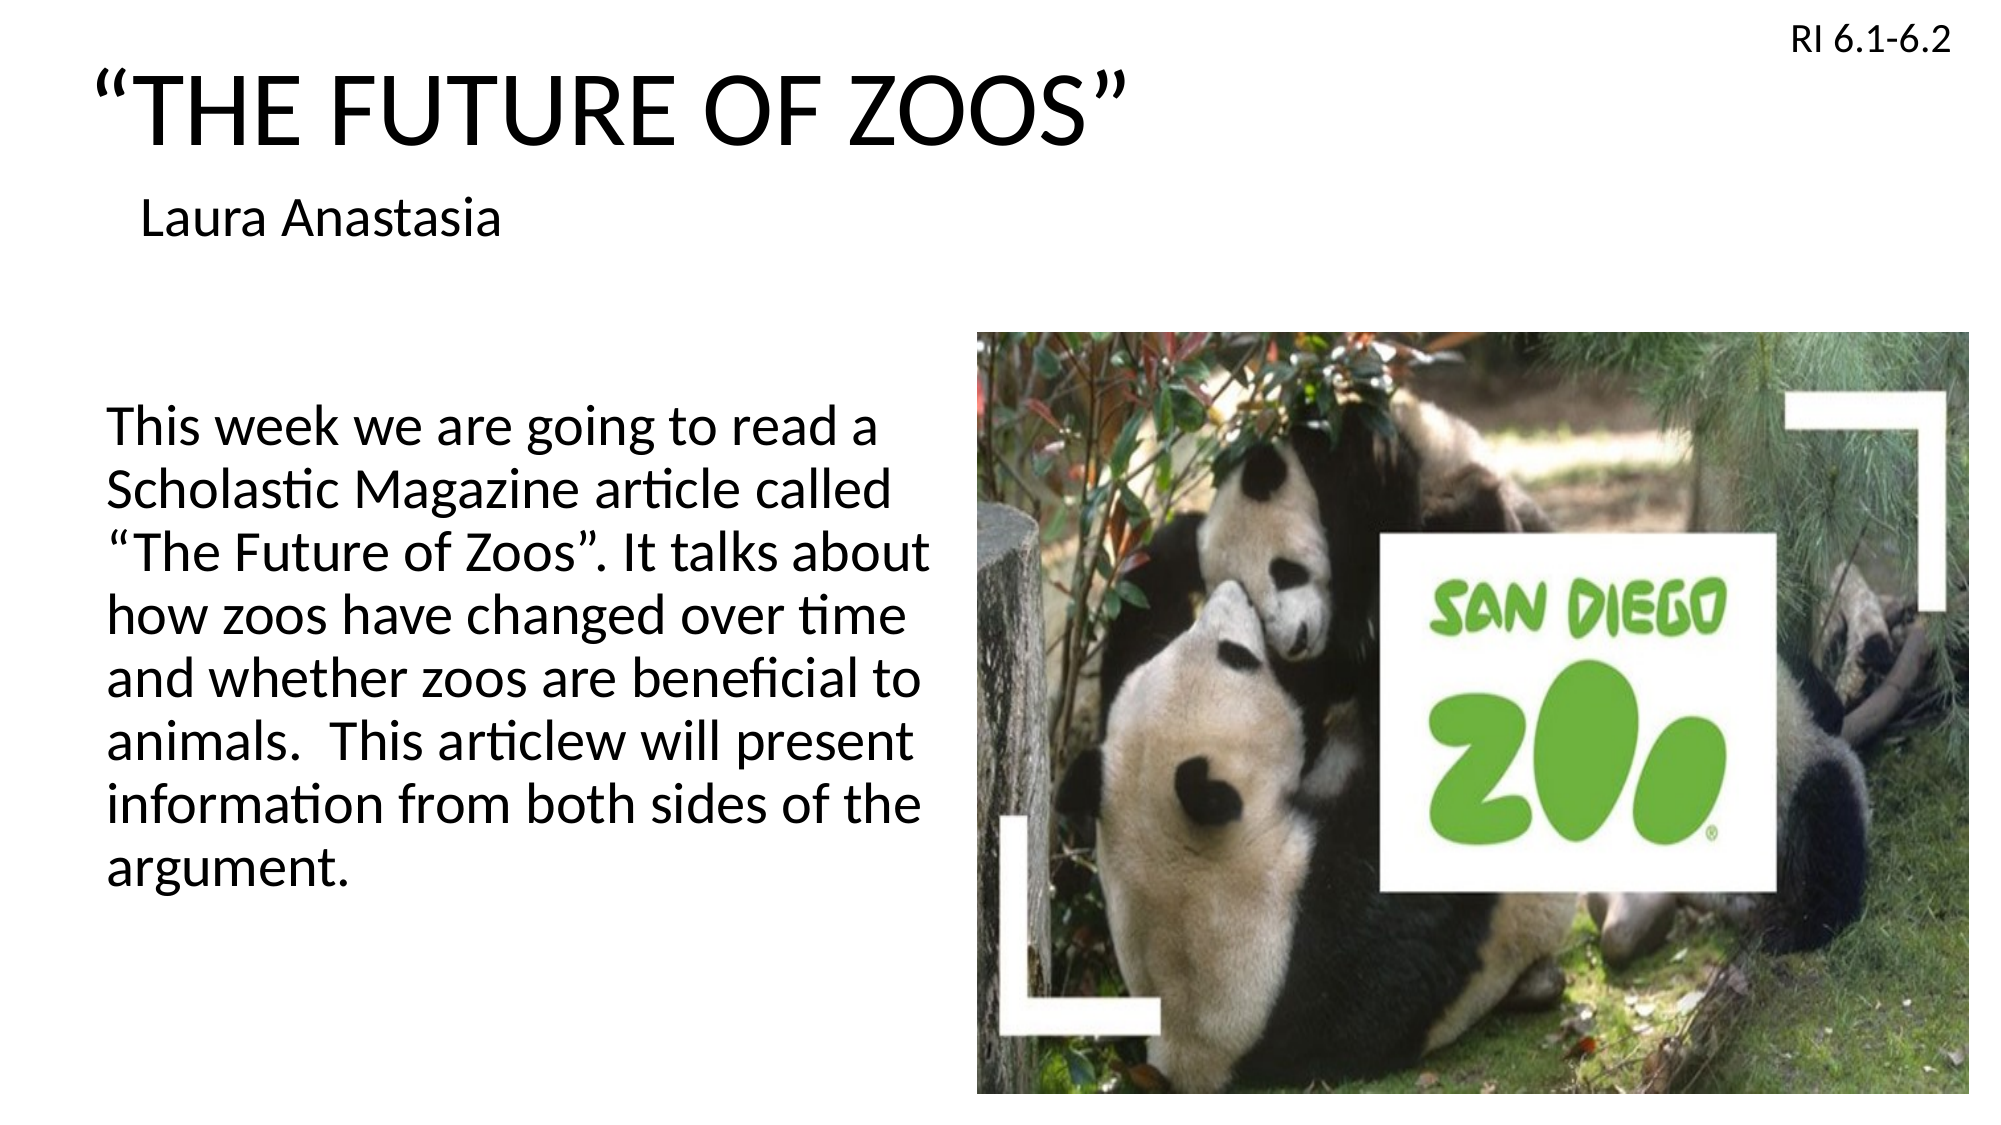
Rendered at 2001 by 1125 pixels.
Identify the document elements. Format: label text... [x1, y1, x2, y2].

picture [977, 332, 1969, 1094]
list This week we are going to read a Scholastic Magazine article called “The Future of Zoos”. It talks about how zoos have changed over time and whether zoos are beneficial to animals. This articlew will present information from both sides of the argument. [72, 297, 952, 1011]
text_box RI 6.1-6.2 [1775, 8, 2000, 83]
title “THE FUTURE OF ZOOS” Laura Anastasia [72, 44, 1353, 262]
